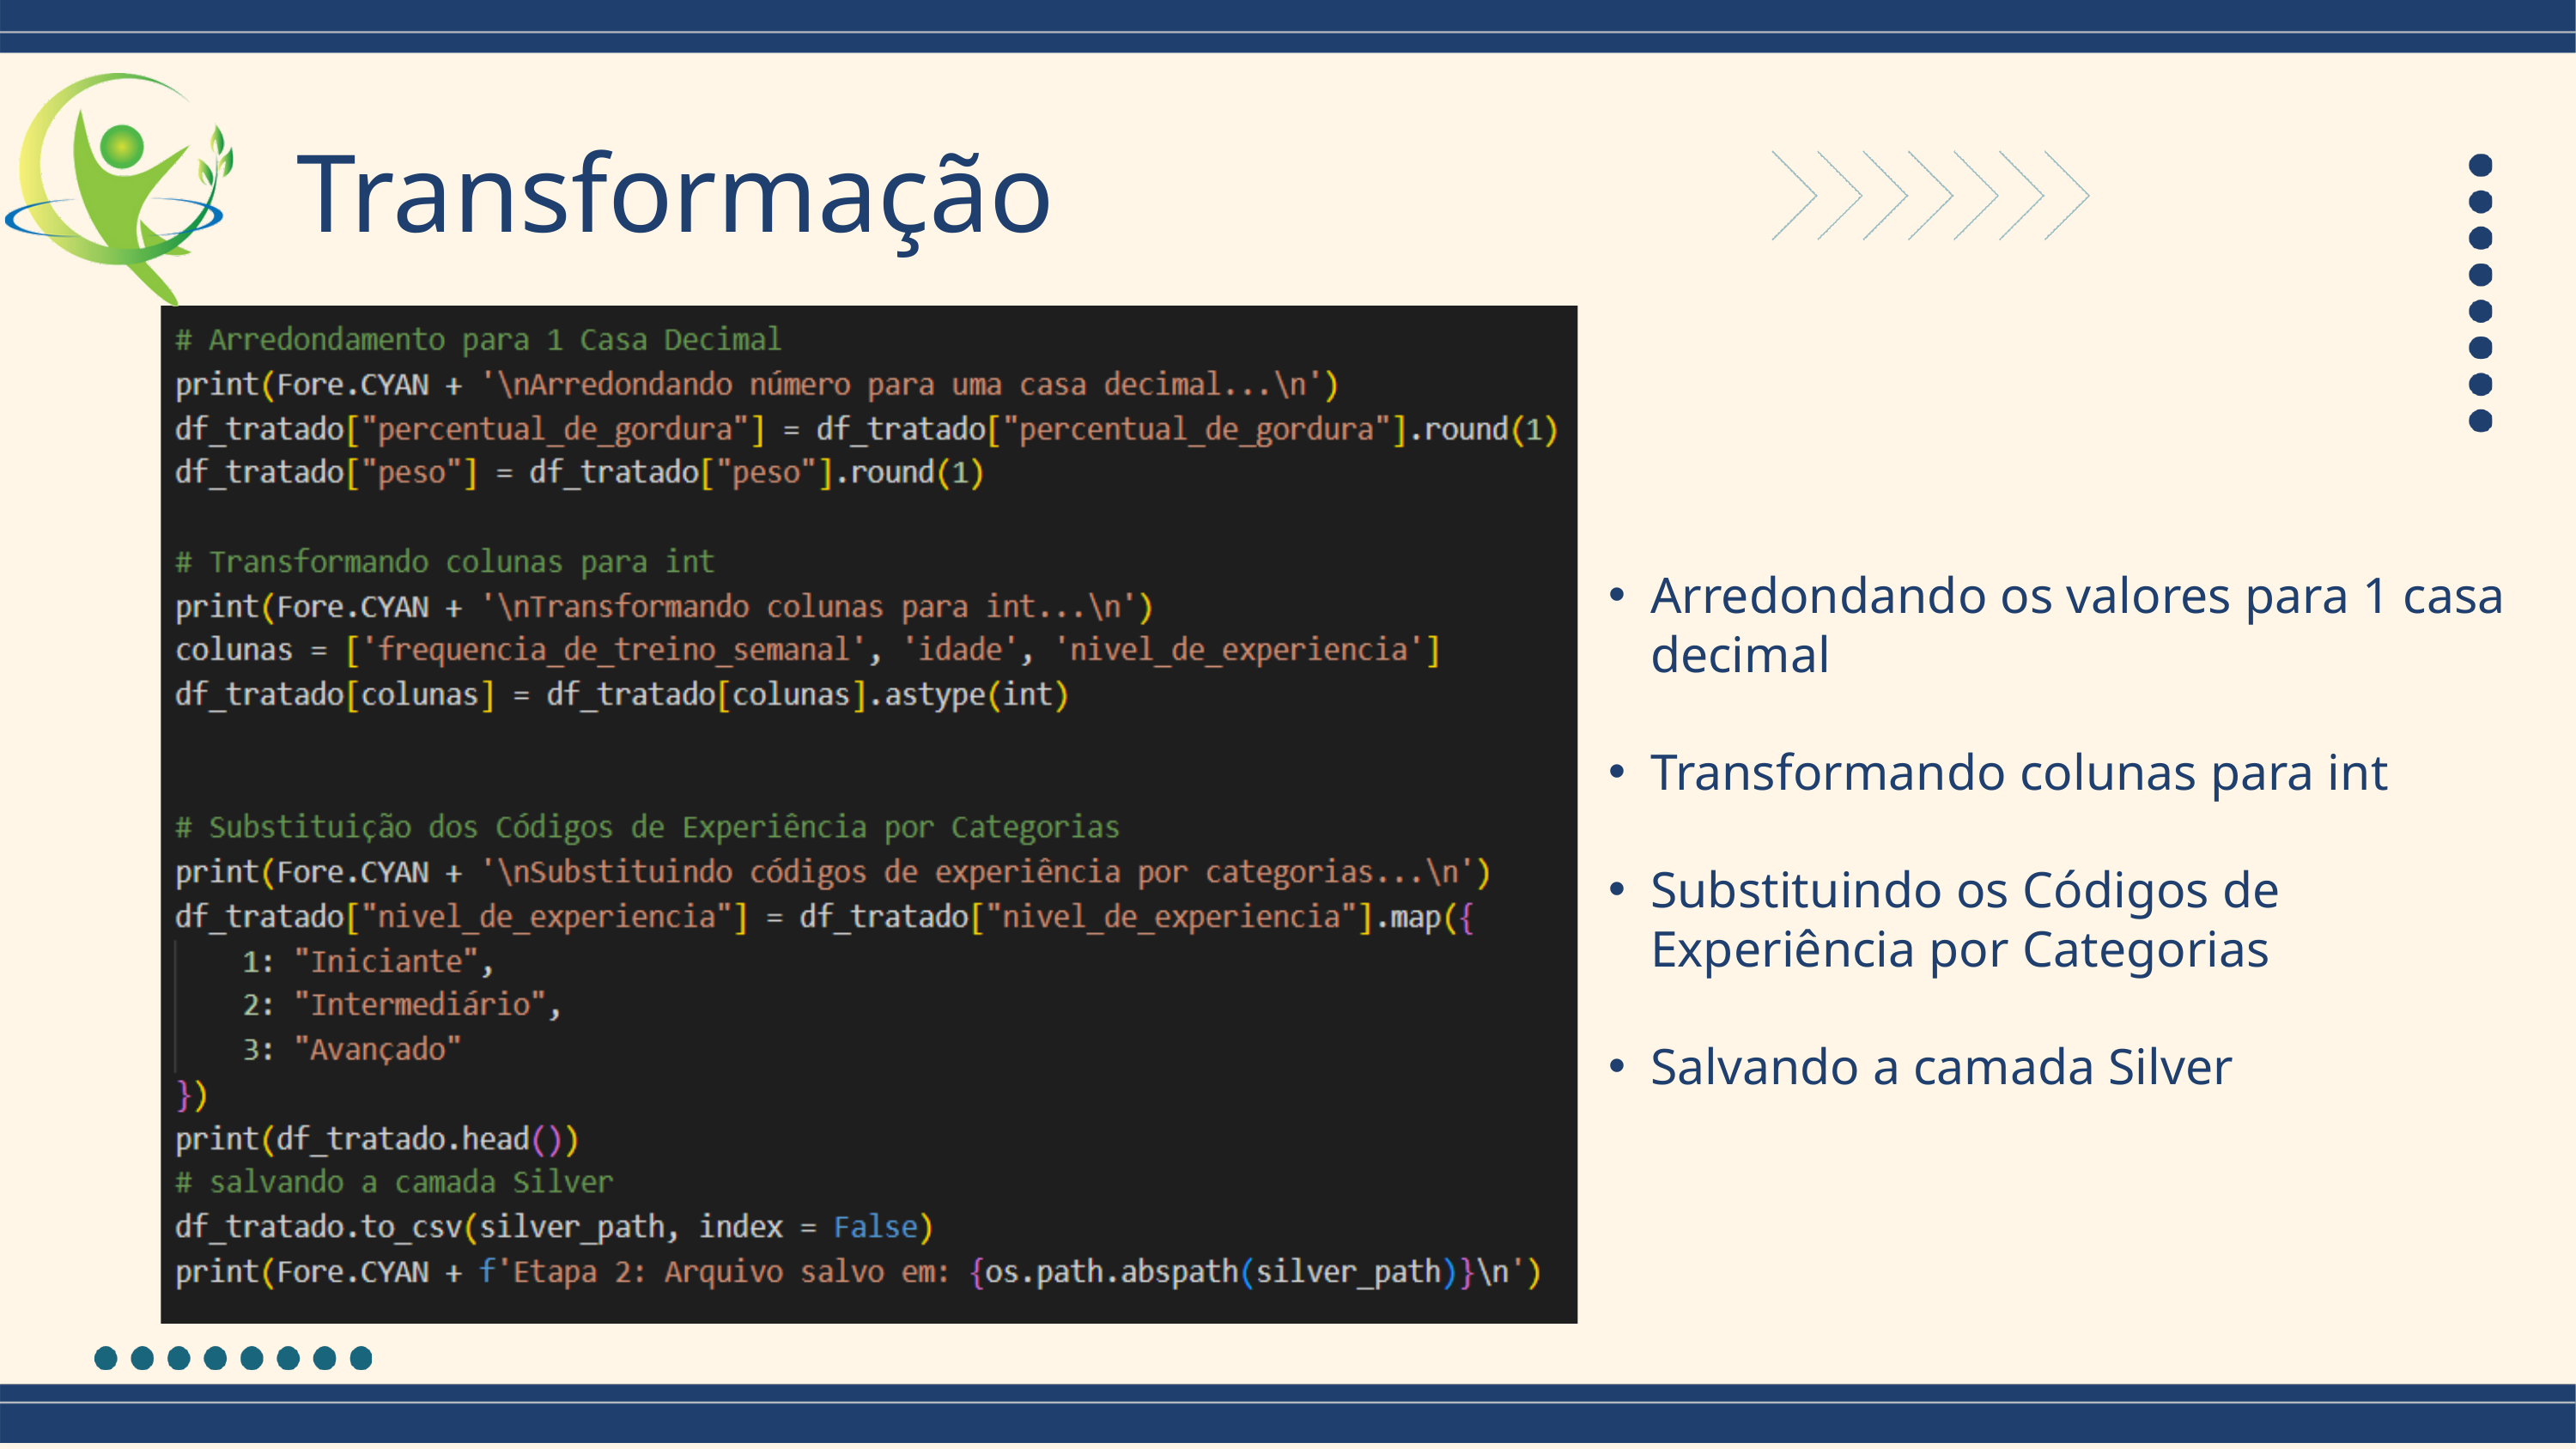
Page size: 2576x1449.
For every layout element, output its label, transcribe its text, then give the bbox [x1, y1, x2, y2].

text_box [161, 306, 1578, 1325]
text_box Transformação [296, 124, 1747, 254]
text_box [2469, 151, 2493, 434]
text_box [4, 73, 234, 306]
text_box Arredondando os valores para 1 casa decimal Transformando colunas para int Substituindo os Códigos de Experiência por Categorias Salvando a camada Silver [1567, 564, 2523, 1094]
text_box [94, 1346, 373, 1370]
text_box [1771, 150, 2094, 245]
text_box [0, 0, 2576, 1443]
